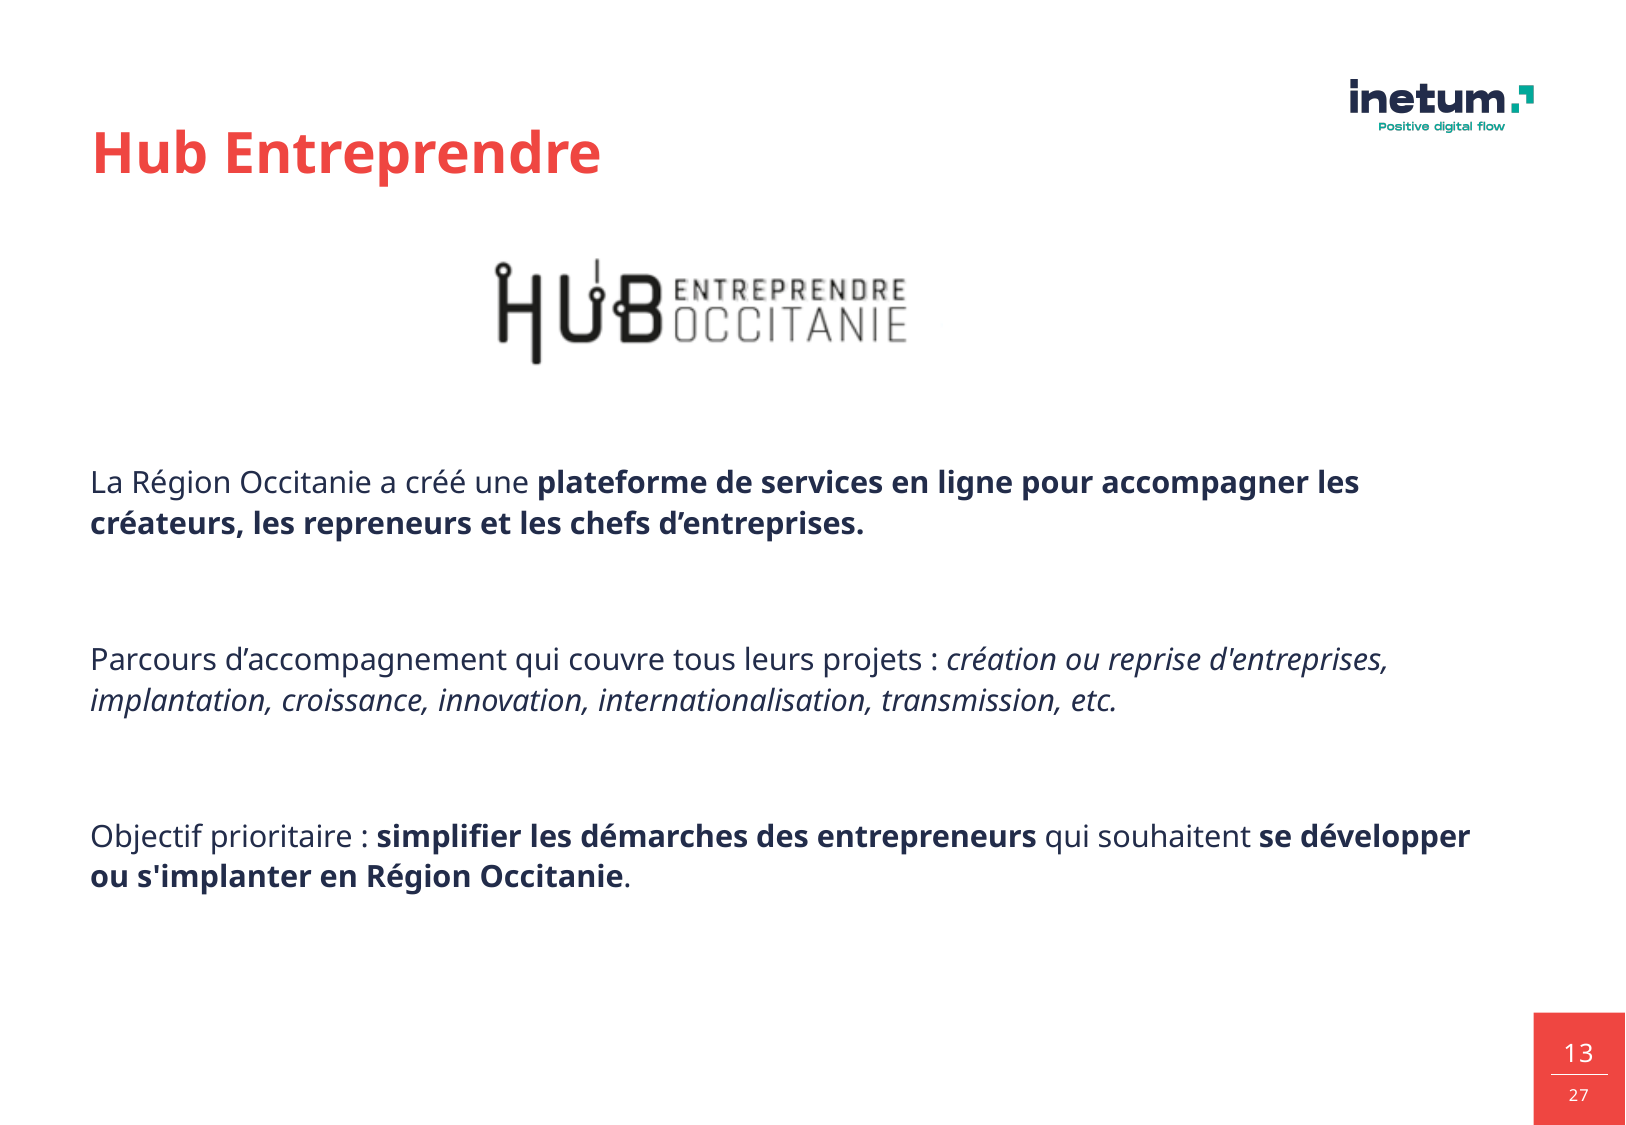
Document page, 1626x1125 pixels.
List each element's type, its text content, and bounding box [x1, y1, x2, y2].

list La Région Occitanie a créé une plateforme de services en ligne pour accompagner les créateurs, les repreneurs et les chefs d’entreprises. Parcours d’accompagnement qui couvre tous leurs projets : création ou reprise d'entreprises, implantation, croissance, innovation, internationalisation, transmission, etc. Objectif prioritaire : simplifier les démarches des entrepreneurs qui souhaitent se développer ou s'implanter en Région Occitanie. [90, 441, 1517, 896]
title Hub Entreprendre [90, 114, 1331, 187]
picture [478, 252, 943, 376]
picture [1350, 79, 1534, 133]
